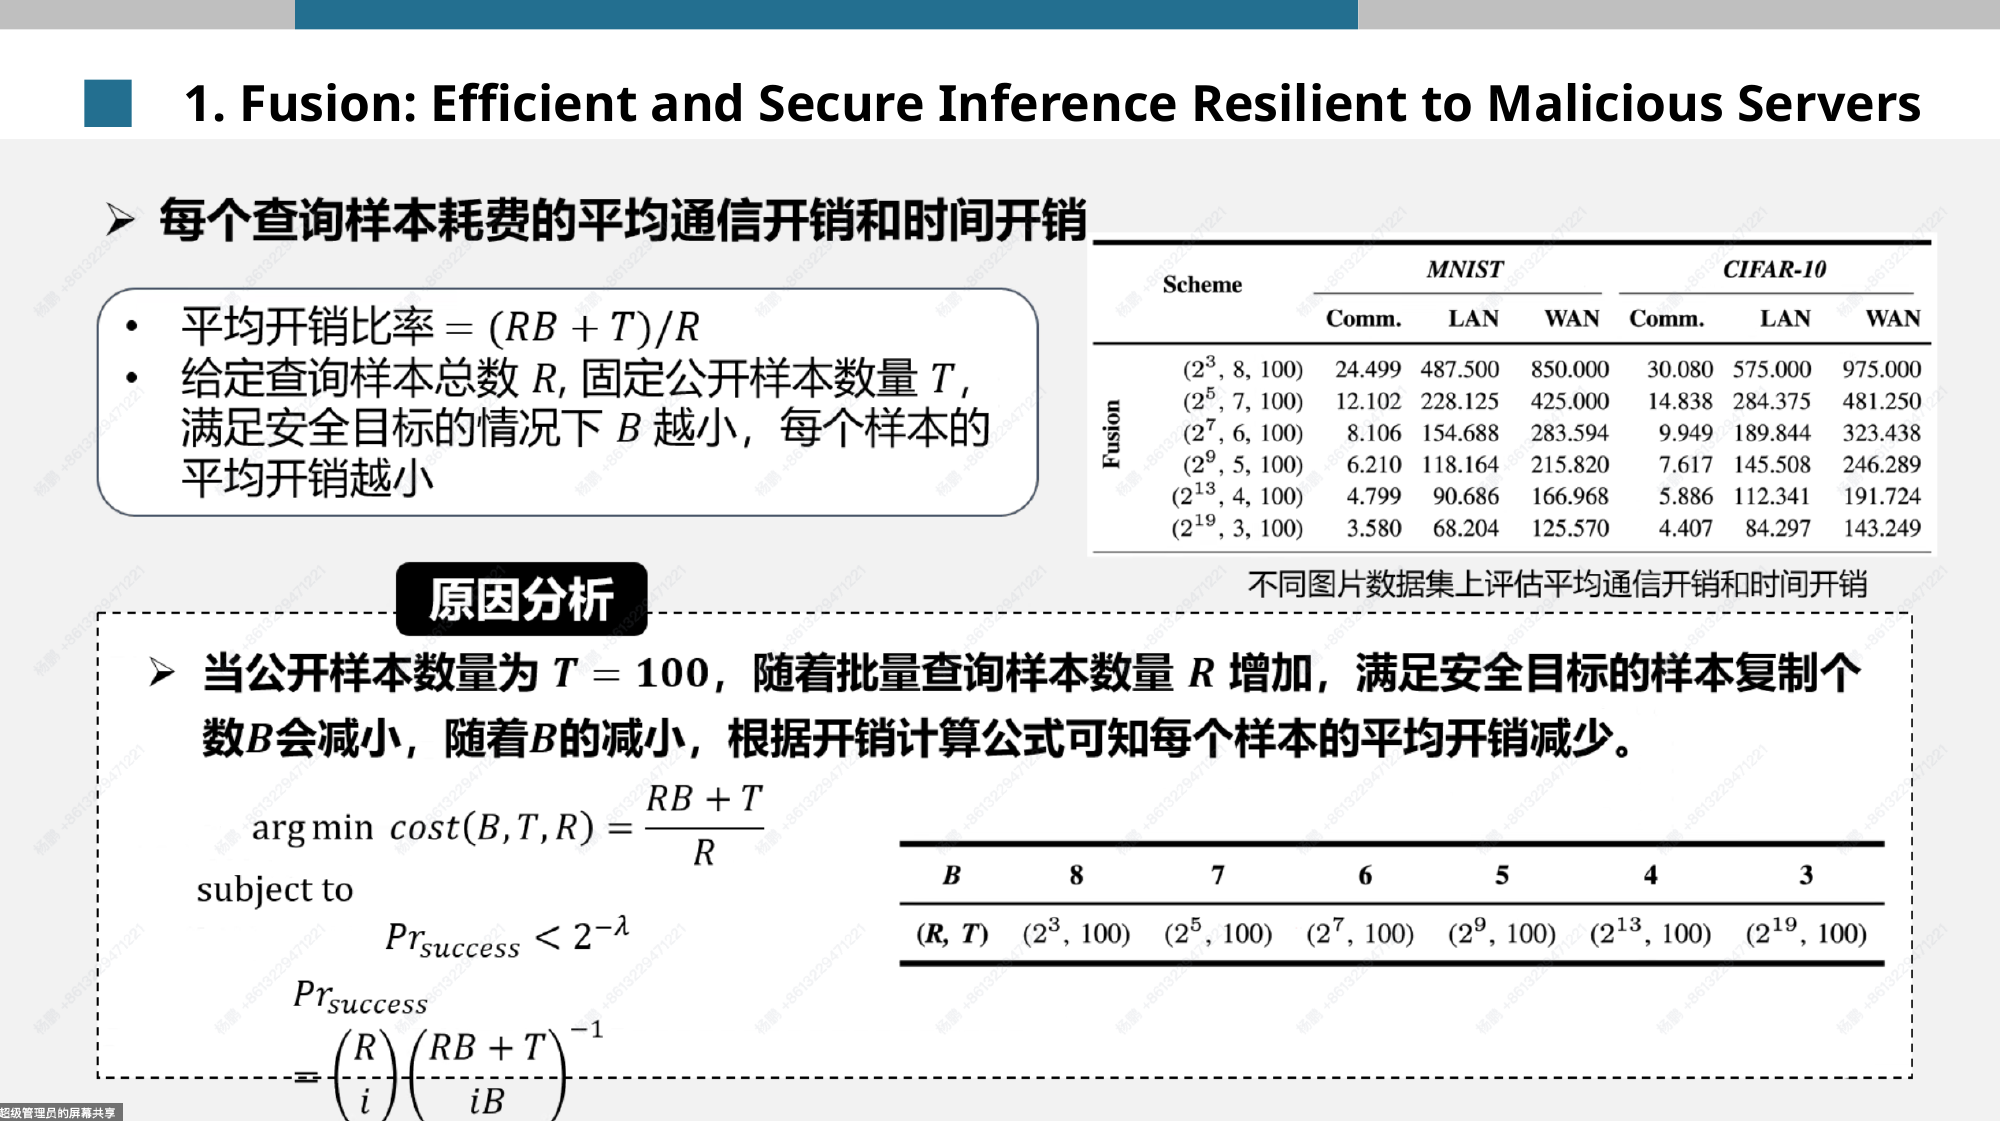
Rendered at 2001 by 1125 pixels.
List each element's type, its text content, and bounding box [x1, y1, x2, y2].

picture [0, 139, 2000, 1121]
text_box 1. Fusion: Efficient and Secure Inference Resilient to Malicious Servers [169, 64, 1939, 139]
